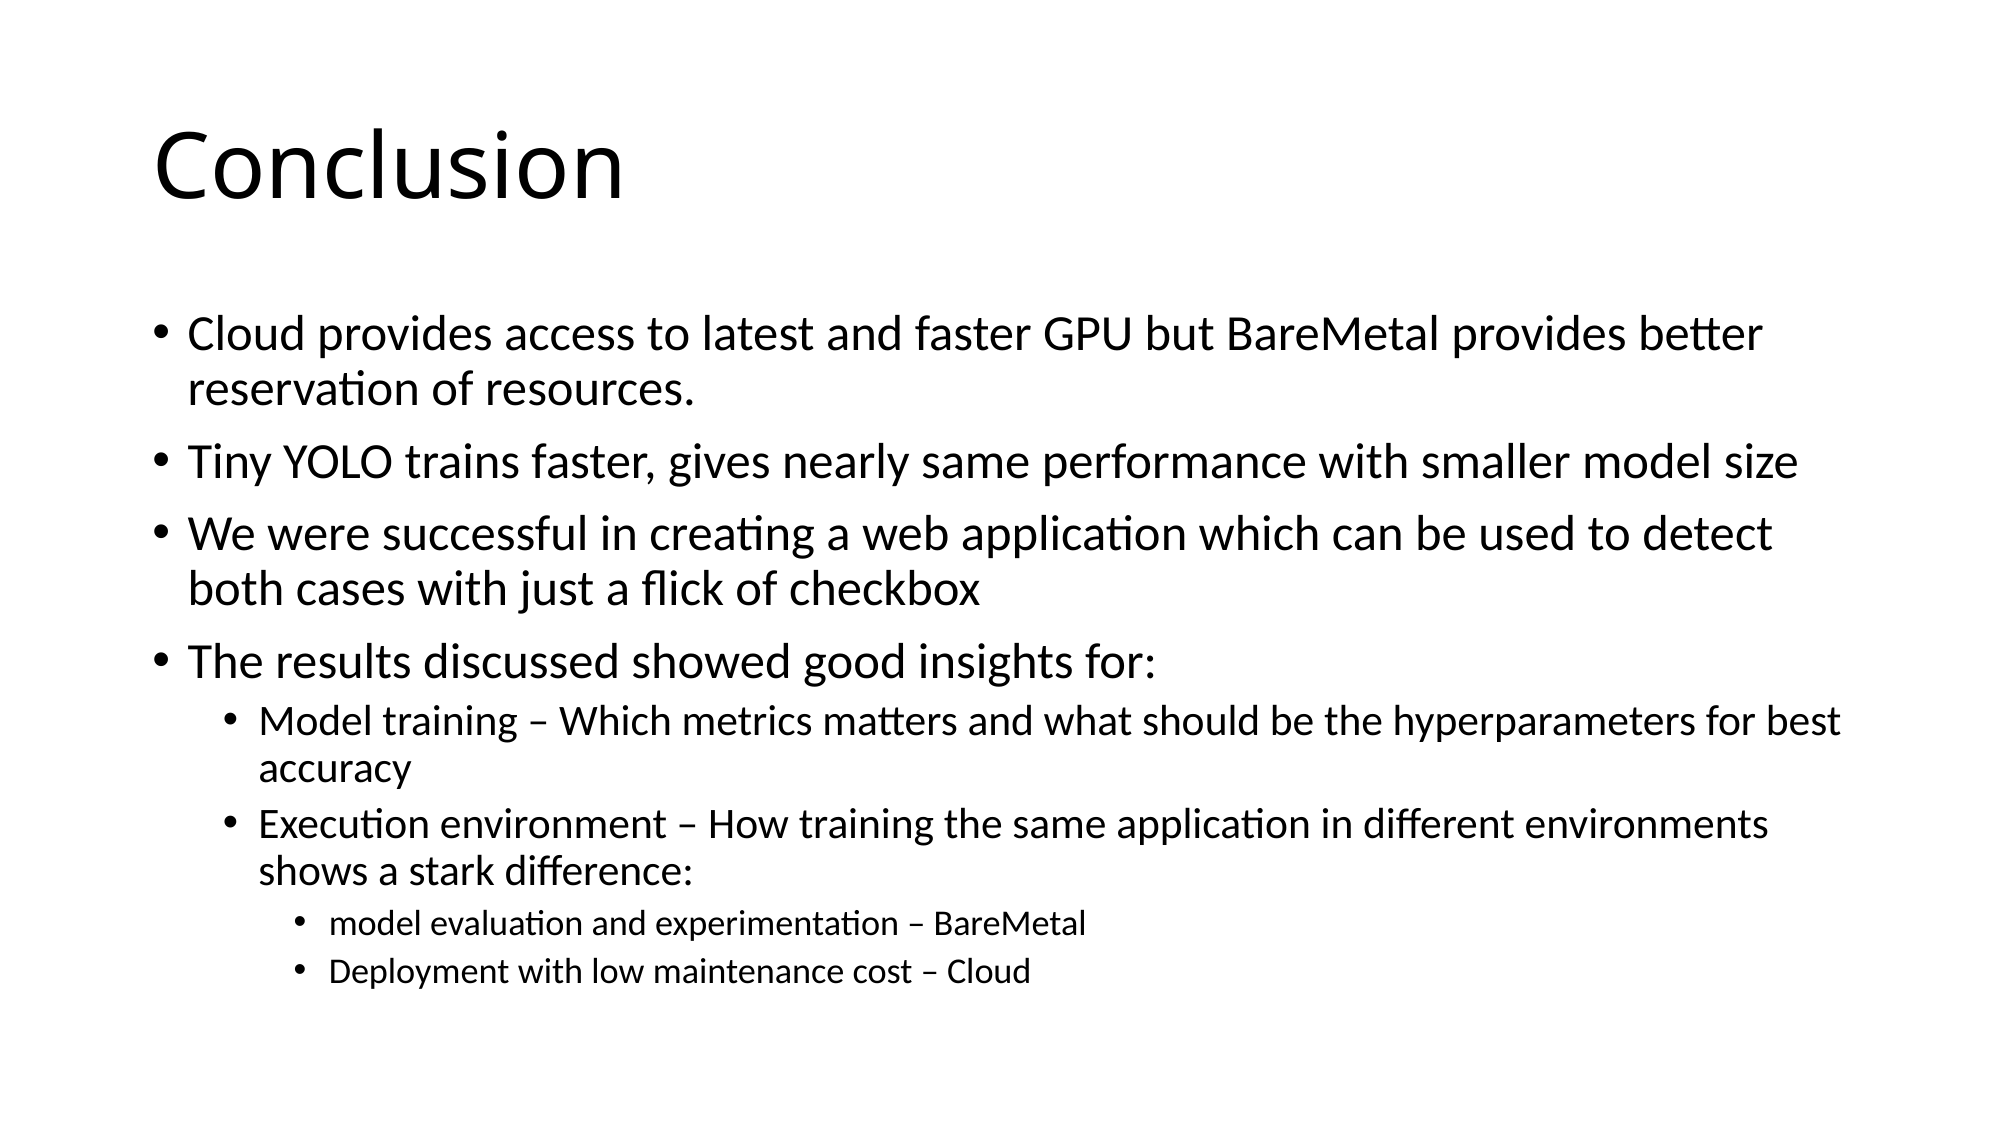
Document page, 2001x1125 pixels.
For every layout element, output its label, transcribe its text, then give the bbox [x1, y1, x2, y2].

title Conclusion [137, 59, 1863, 278]
list Cloud provides access to latest and faster GPU but BareMetal provides better reservation of resources. Tiny YOLO trains faster, gives nearly same performance with smaller model size We were successful in creating a web application which can be used to detect both cases with just a flick of checkbox The results discussed showed good insights for: Model training – Which metrics matters and what should be the hyperparameters for best accuracy Execution environment – How training the same application in different environments shows a stark difference: model evaluation and experimentation – BareMetal Deployment with low maintenance cost – Cloud [137, 299, 1863, 1014]
